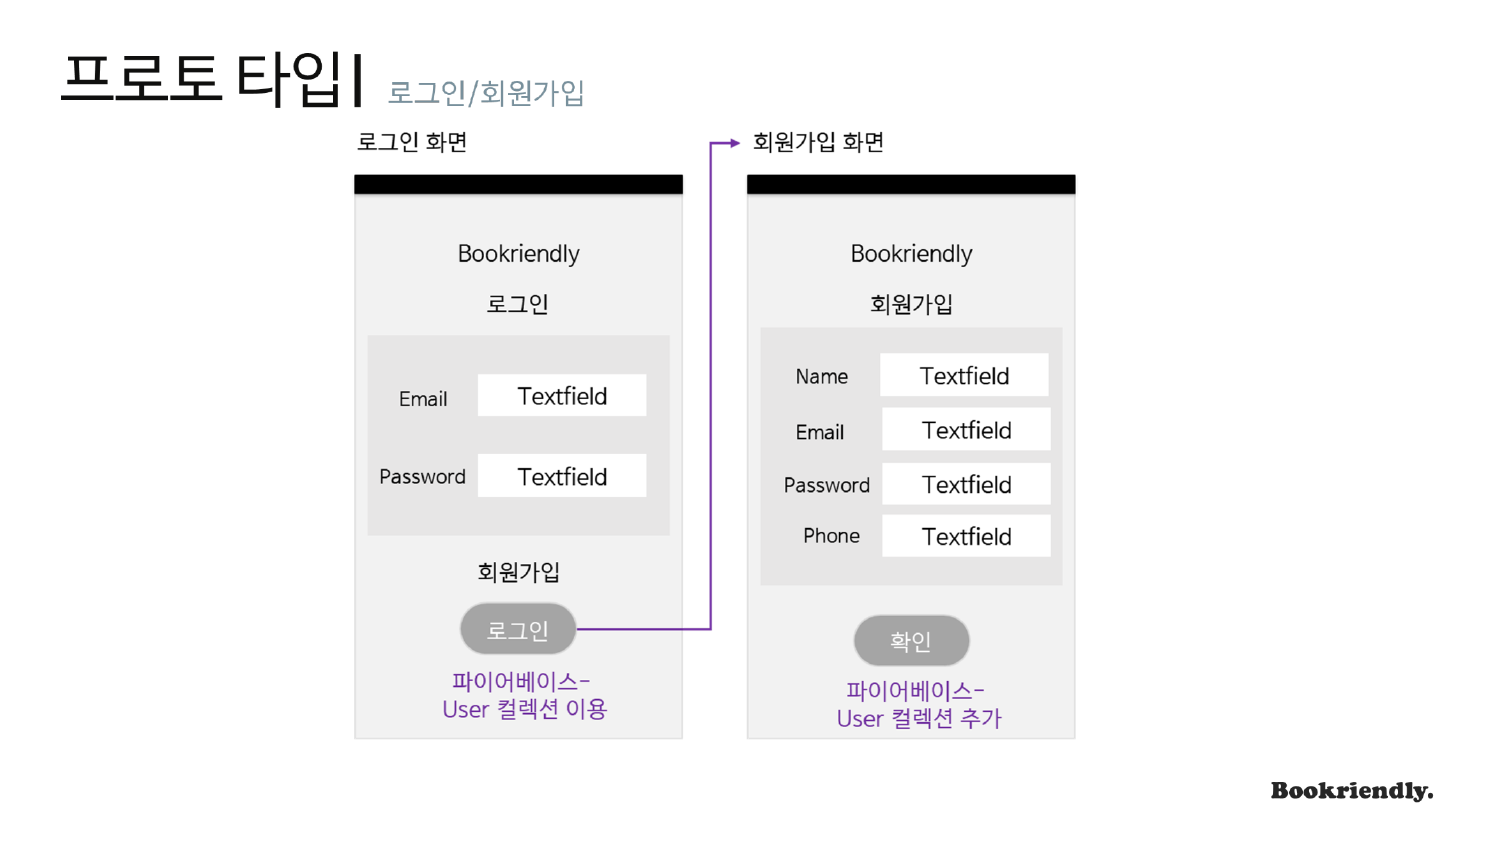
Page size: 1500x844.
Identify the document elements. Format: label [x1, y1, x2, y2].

picture [21, 24, 1450, 819]
